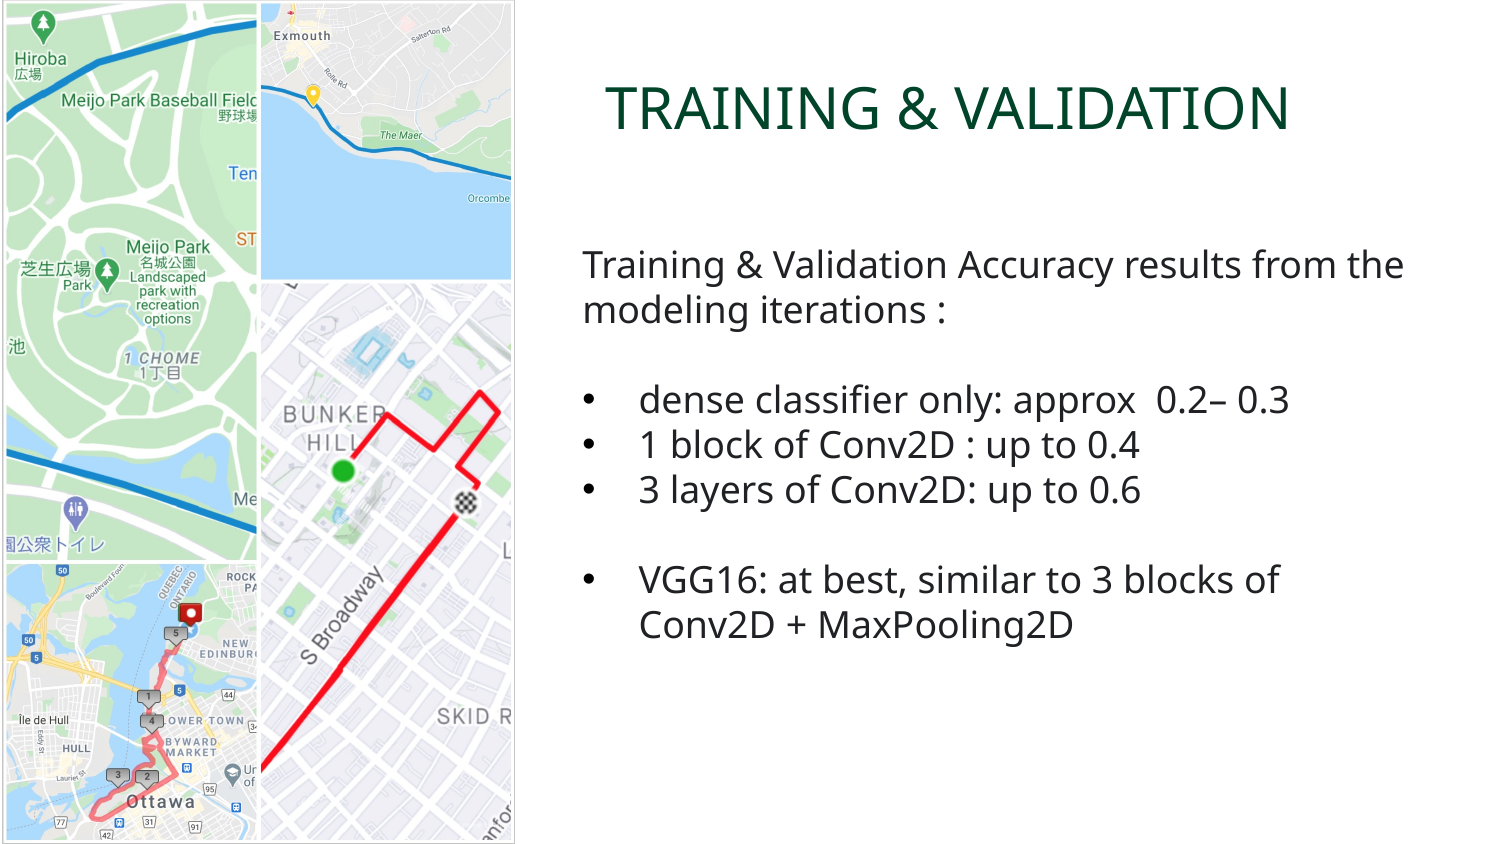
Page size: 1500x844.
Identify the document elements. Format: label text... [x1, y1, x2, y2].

text_box Training & Validation Accuracy results from the modeling iterations : dense classifier only: approx 0.2– 0.3 1 block of Conv2D : up to 0.4 3 layers of Conv2D: up to 0.6 VGG16: at best, similar to 3 blocks of Conv2D + MaxPooling2D [567, 189, 1441, 654]
text_box TRAINING & VALIDATION [590, 64, 1307, 149]
picture [1, 0, 515, 844]
